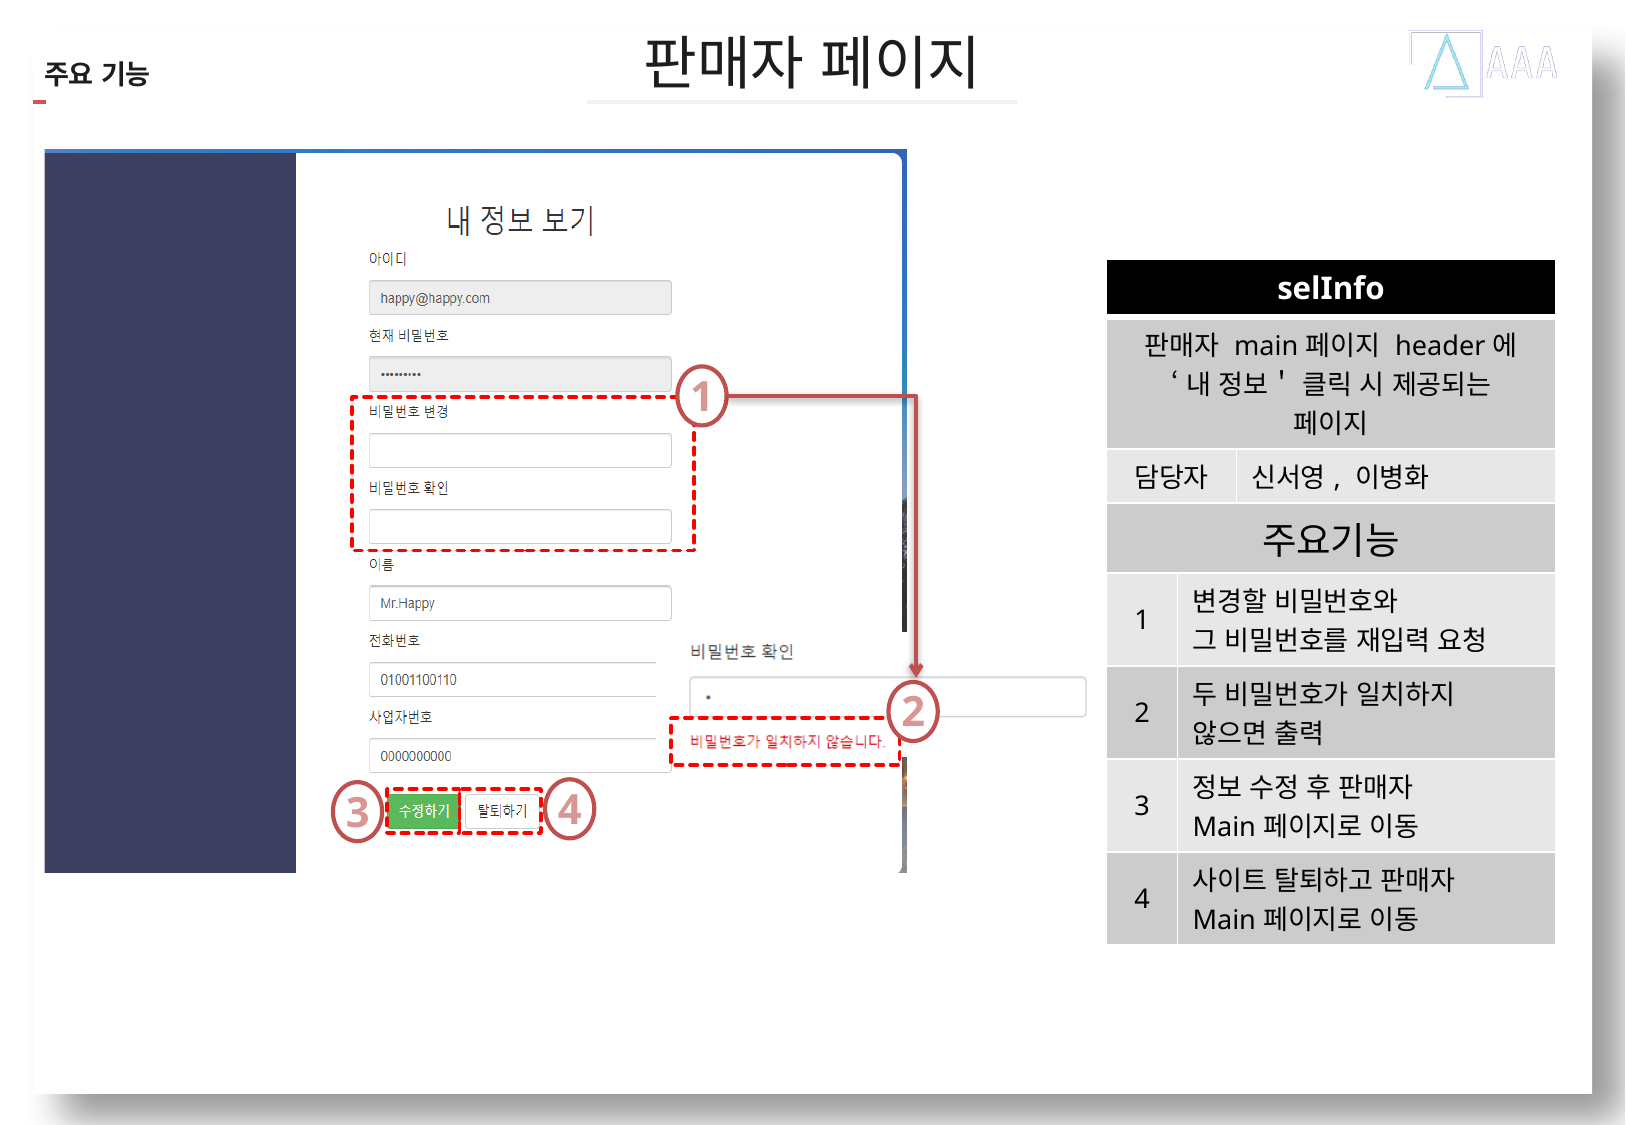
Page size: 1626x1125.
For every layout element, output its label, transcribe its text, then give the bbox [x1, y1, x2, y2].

table_header selInfo [1107, 260, 1555, 314]
table_cell 1 [1107, 574, 1177, 665]
text_box 주요 기능 [21, 44, 174, 102]
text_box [675, 361, 735, 426]
table_cell 두 비밀번호가 일치하지 않으면 출력 [1178, 667, 1555, 758]
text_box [726, 395, 917, 678]
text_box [330, 777, 391, 844]
table_cell 2 [1107, 667, 1177, 758]
table_cell 사이트 탈퇴하고 판매자 Main페이지로 이동 [1178, 853, 1555, 944]
table_cell 정보 수정 후 판매자 Main페이지로 이동 [1178, 760, 1555, 851]
picture [1402, 30, 1557, 98]
table_cell 신서영, 이병화 [1237, 450, 1555, 502]
picture [44, 148, 1094, 874]
text_box 판매자 페이지 [216, 32, 1399, 90]
text_box [31, 29, 1594, 1096]
table_cell 3 [1107, 760, 1177, 851]
table_cell 담당자 [1107, 450, 1236, 502]
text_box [542, 774, 603, 841]
table_cell 판매자 main페이지 header에 ‘내 정보＇ 클릭 시 제공되는 페이지 [1107, 320, 1555, 448]
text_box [886, 677, 946, 744]
table_cell 변경할 비밀번호와 그 비밀번호를 재입력 요청 [1178, 574, 1555, 665]
table_cell 4 [1107, 853, 1177, 944]
table_cell 주요기능 [1107, 504, 1555, 572]
